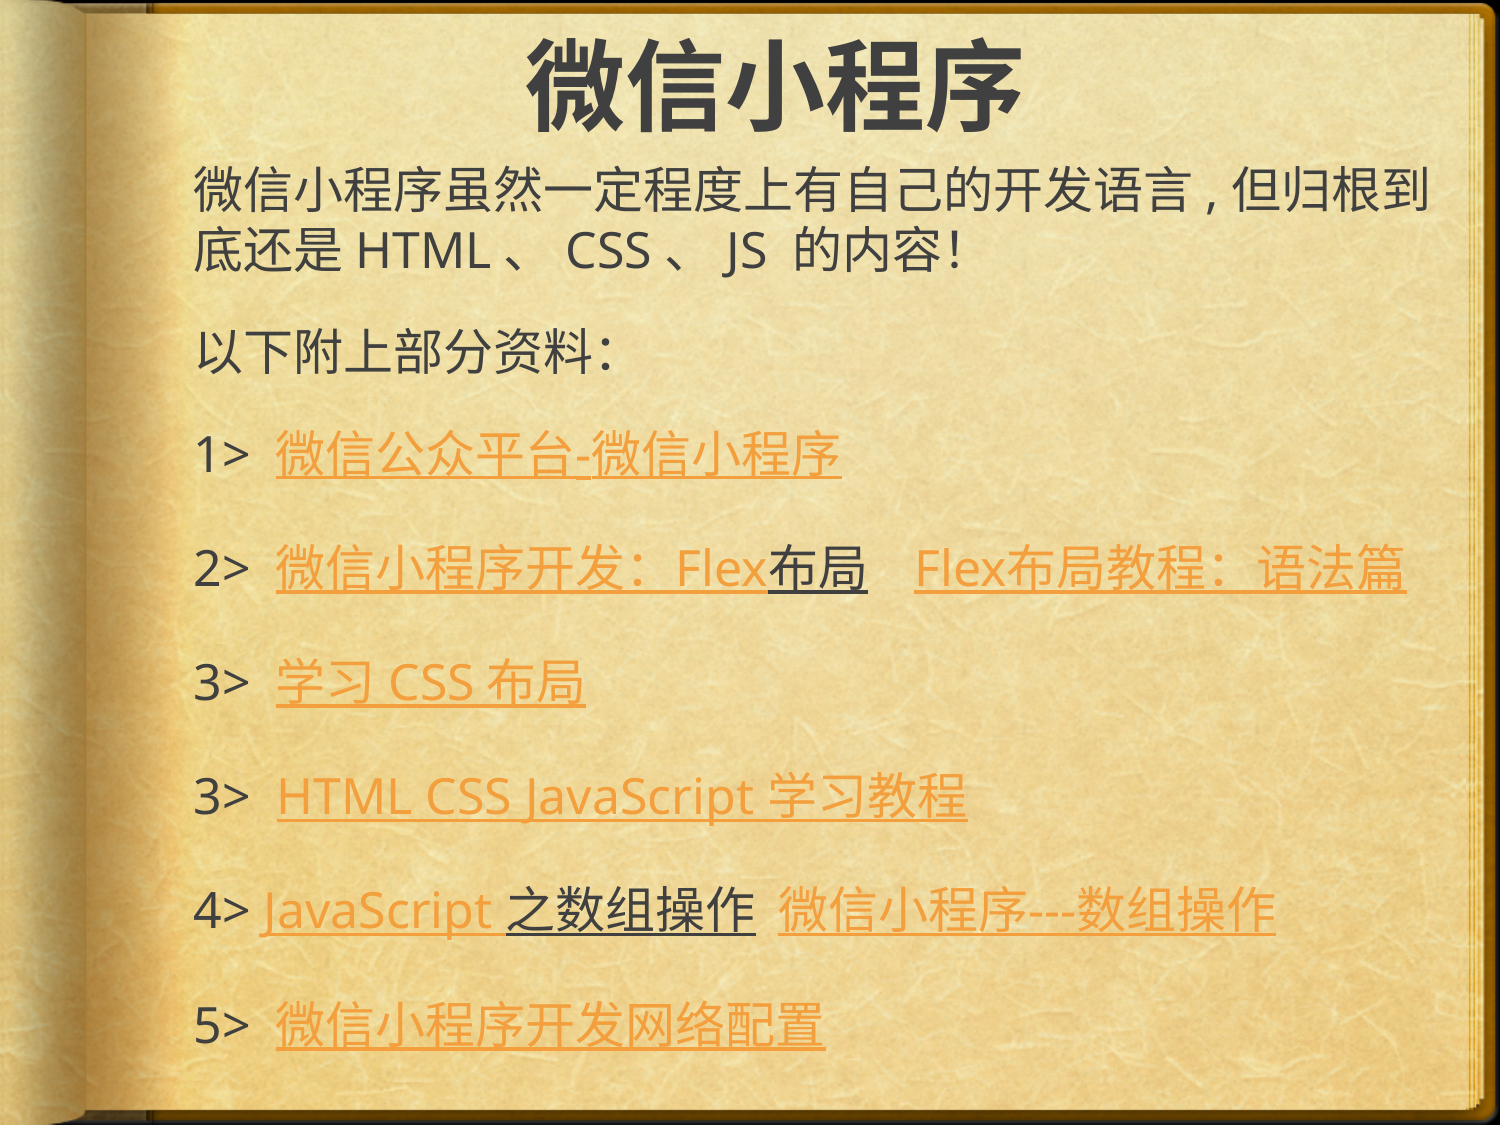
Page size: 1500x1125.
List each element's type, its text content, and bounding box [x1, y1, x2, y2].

list 微信小程序虽然一定程度上有自己的开发语言,但归根到底还是HTML、CSS、JS 的内容！ 以下附上部分资料： 1> 微信公众平台-微信小程序 2> 微信小程序开发：Flex布局 Flex布局教程：语法篇 3> 学习 CSS 布局 3> HTML CSS JavaScript 学习教程 4> JavaScript 之数组操作 微信小程序---数组操作 5> 微信小程序开发网络配置 [178, 151, 1452, 1088]
title 微信小程序 [178, 27, 1372, 151]
picture [0, 0, 1500, 1125]
